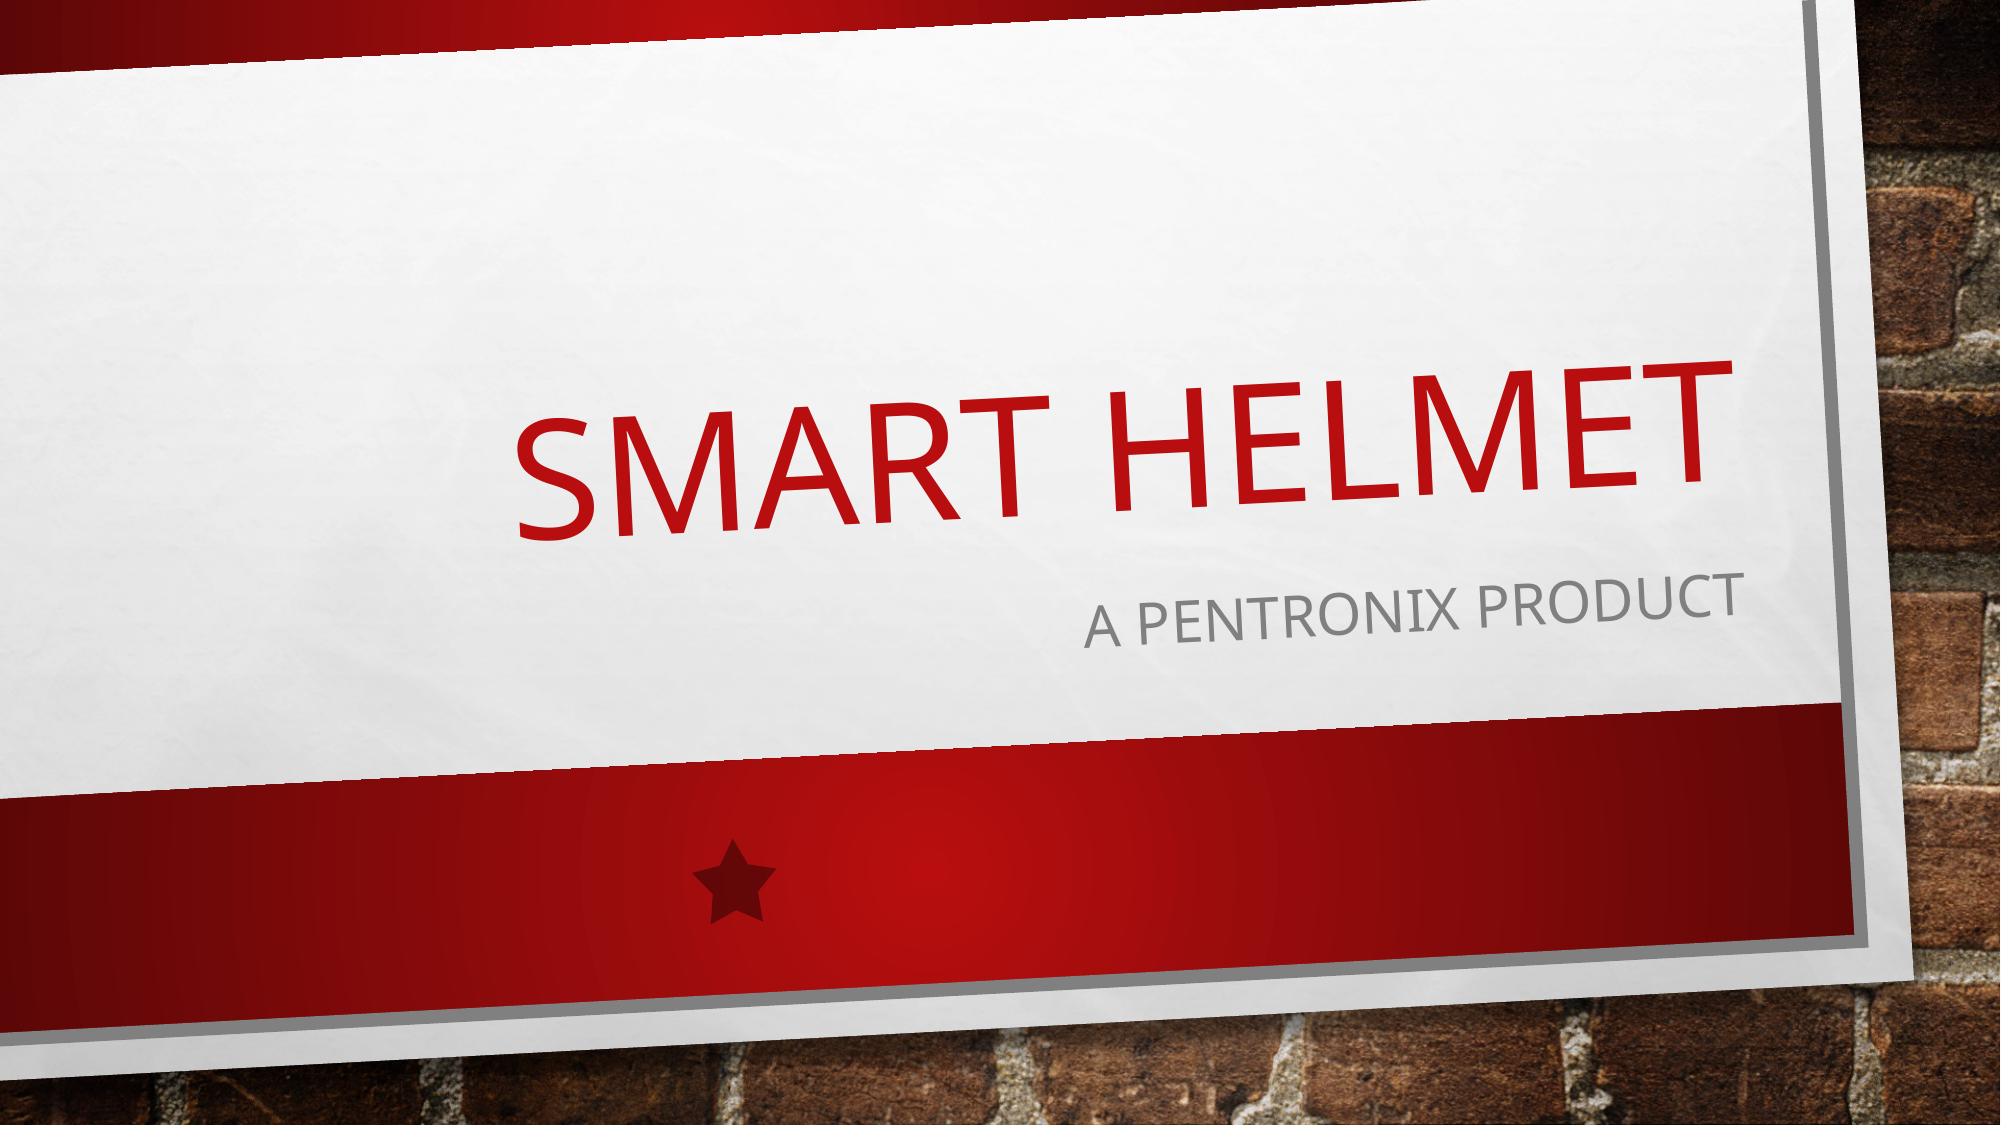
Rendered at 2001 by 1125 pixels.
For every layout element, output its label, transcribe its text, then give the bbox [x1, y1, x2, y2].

subtitle A pentronix product [159, 533, 1763, 708]
title Smart helmet [135, 67, 1758, 605]
picture [0, 0, 2000, 1125]
